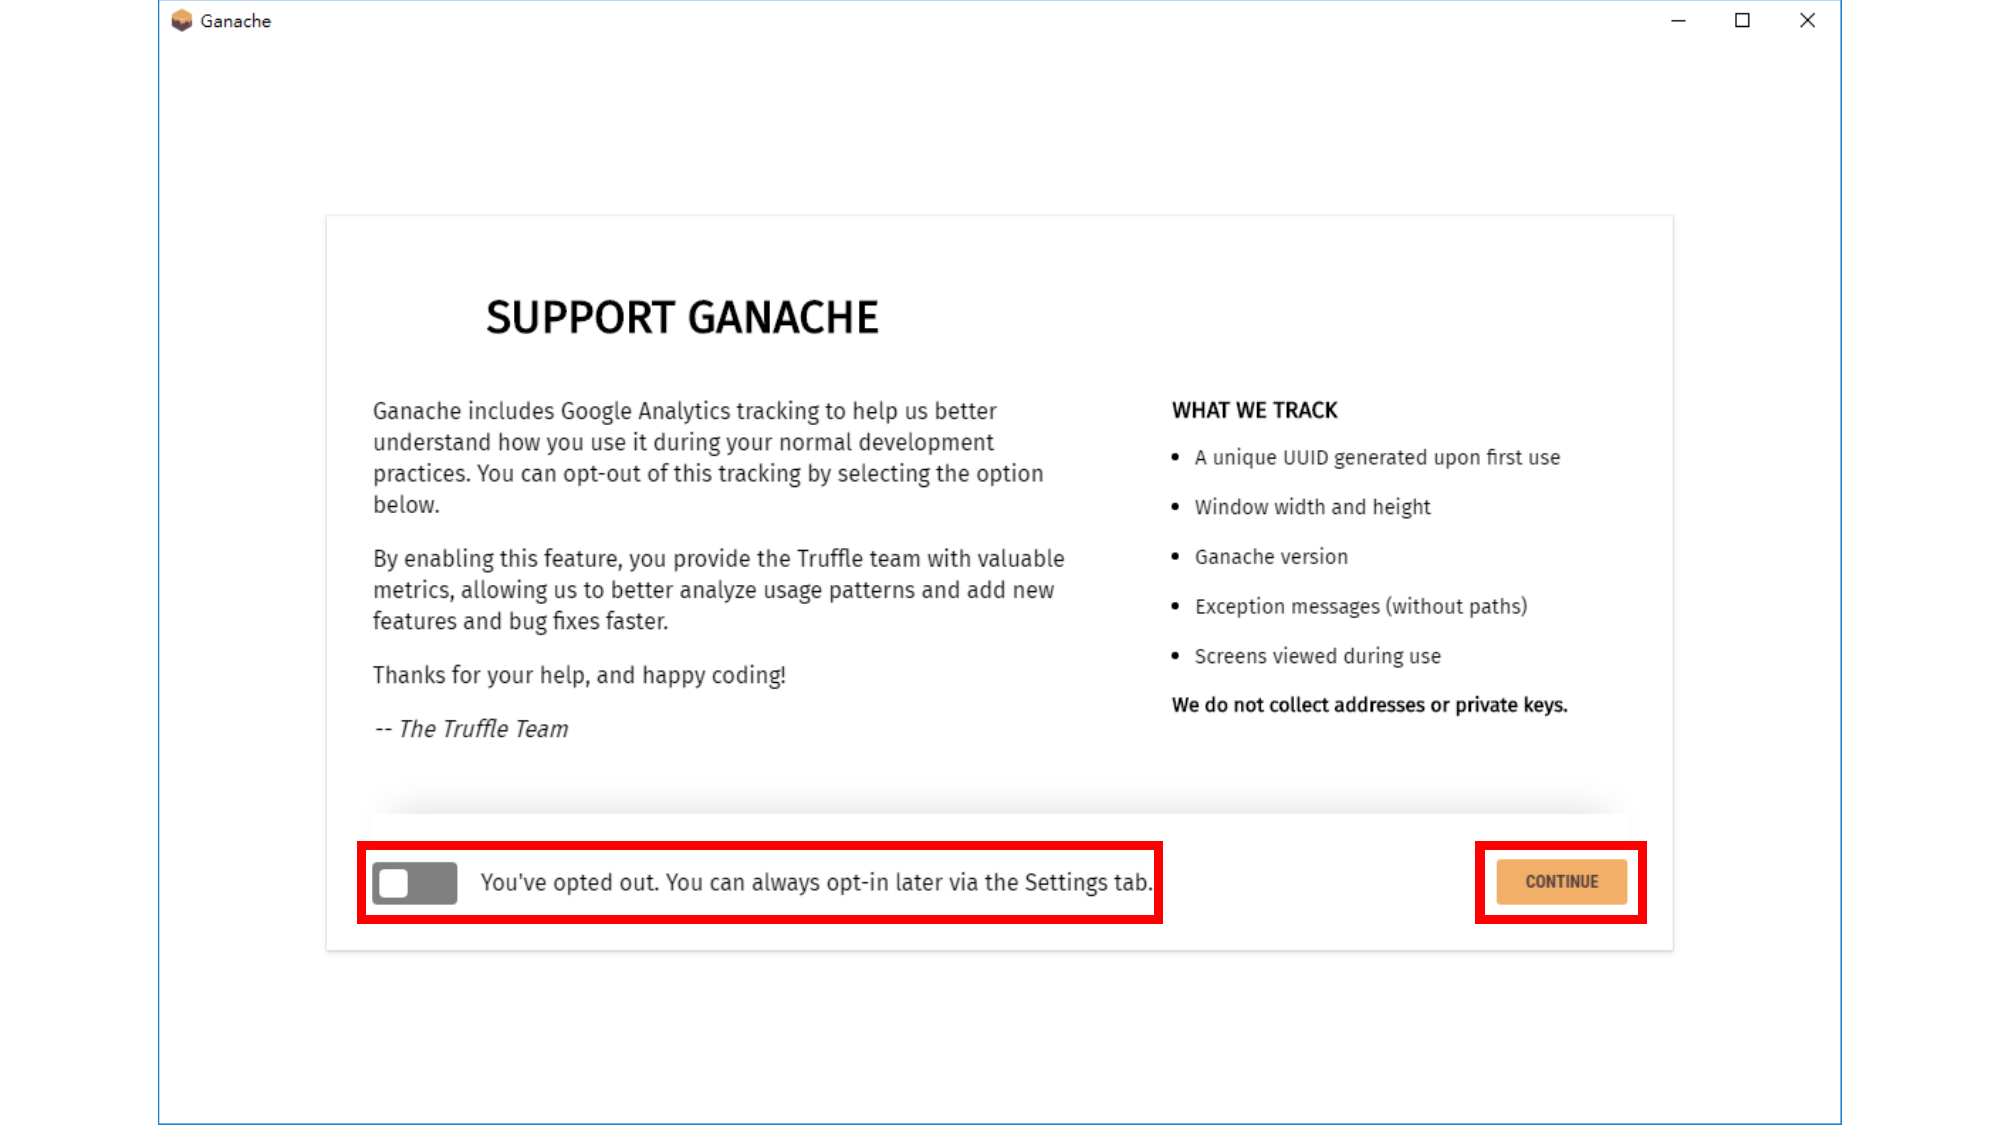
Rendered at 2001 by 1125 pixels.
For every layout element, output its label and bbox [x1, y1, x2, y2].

picture [158, 0, 1842, 1125]
